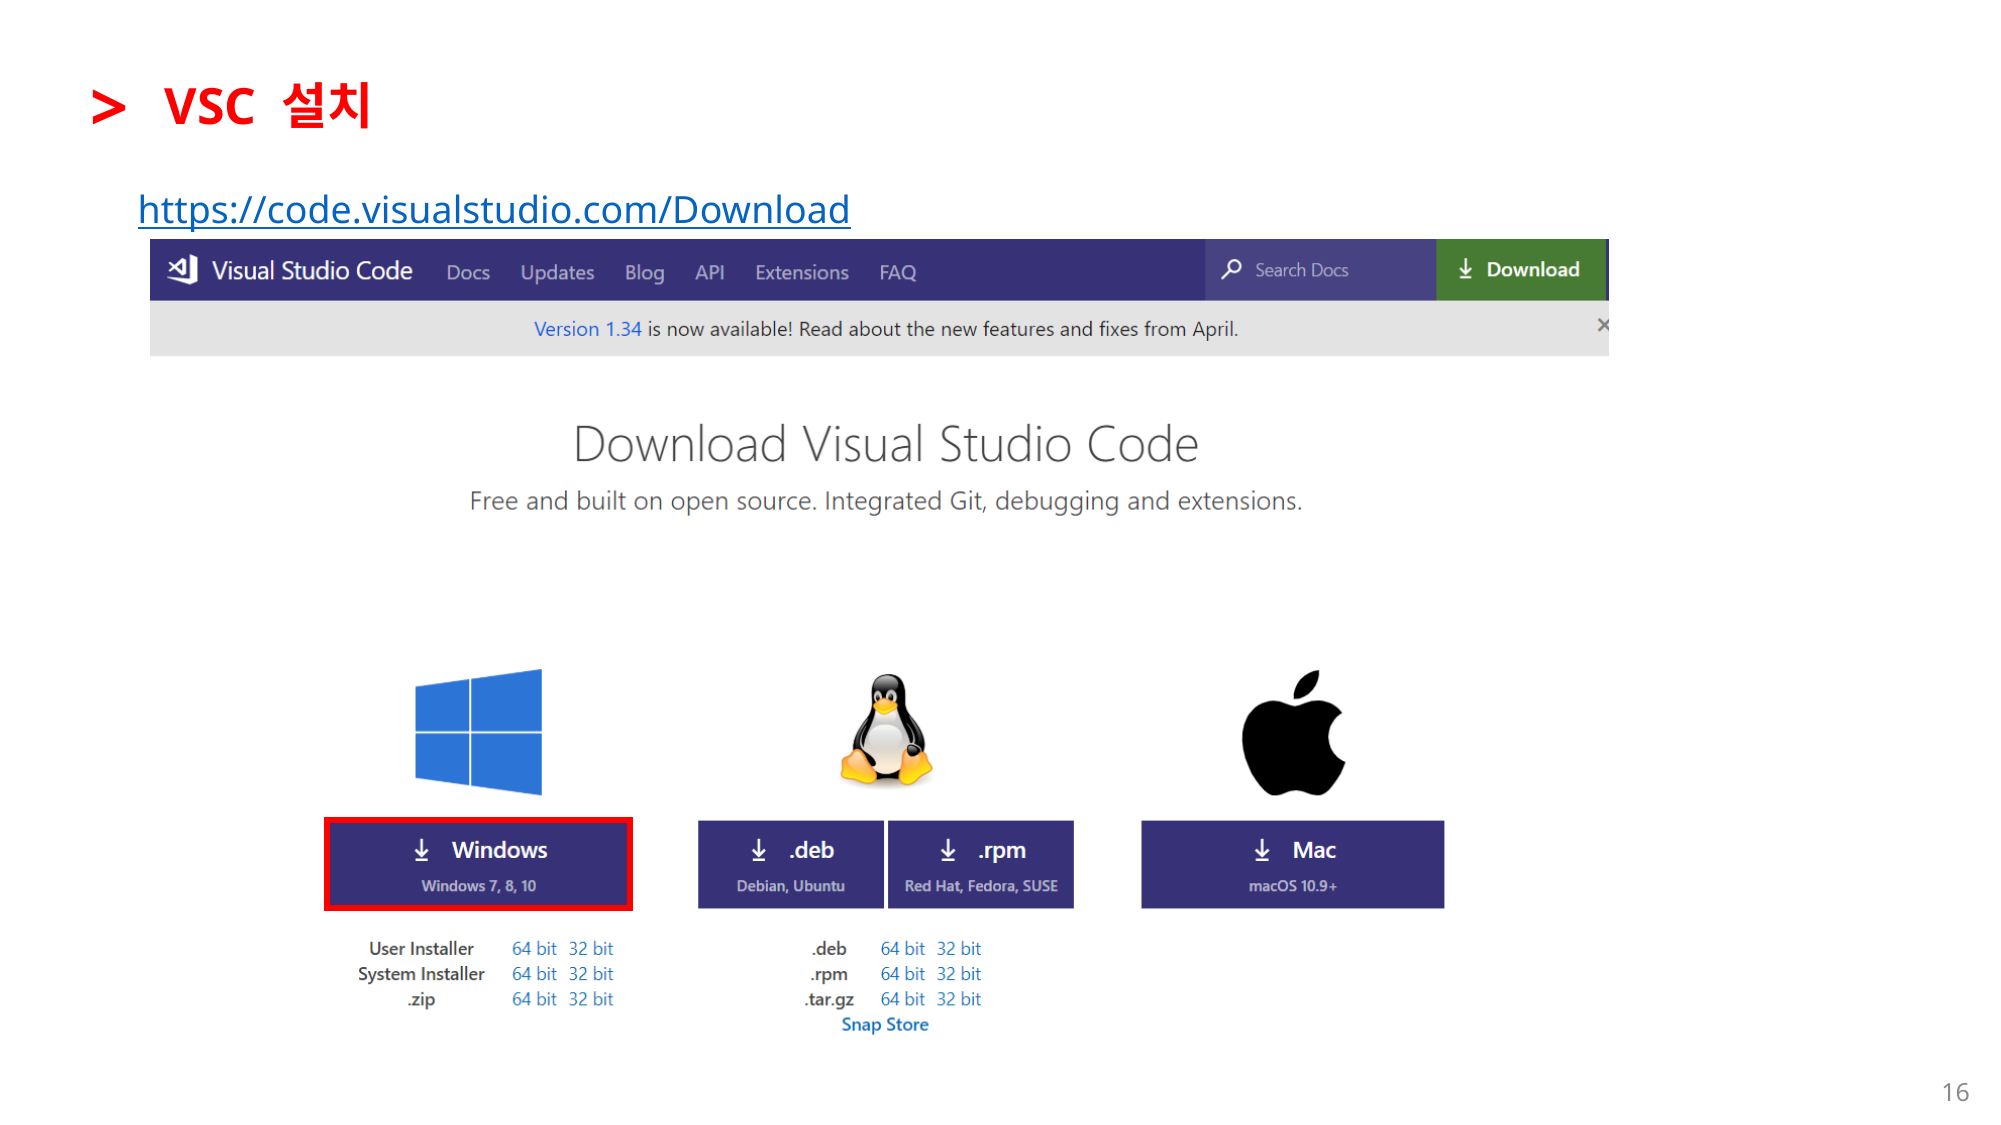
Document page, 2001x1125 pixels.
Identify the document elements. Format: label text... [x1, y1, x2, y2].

text_box https://code.visualstudio.com/Download [123, 178, 867, 245]
slide_number 16 [1534, 1063, 1985, 1124]
picture [149, 239, 1609, 1068]
text_box > [75, 57, 675, 152]
text_box VSC 설치 [149, 67, 1012, 143]
